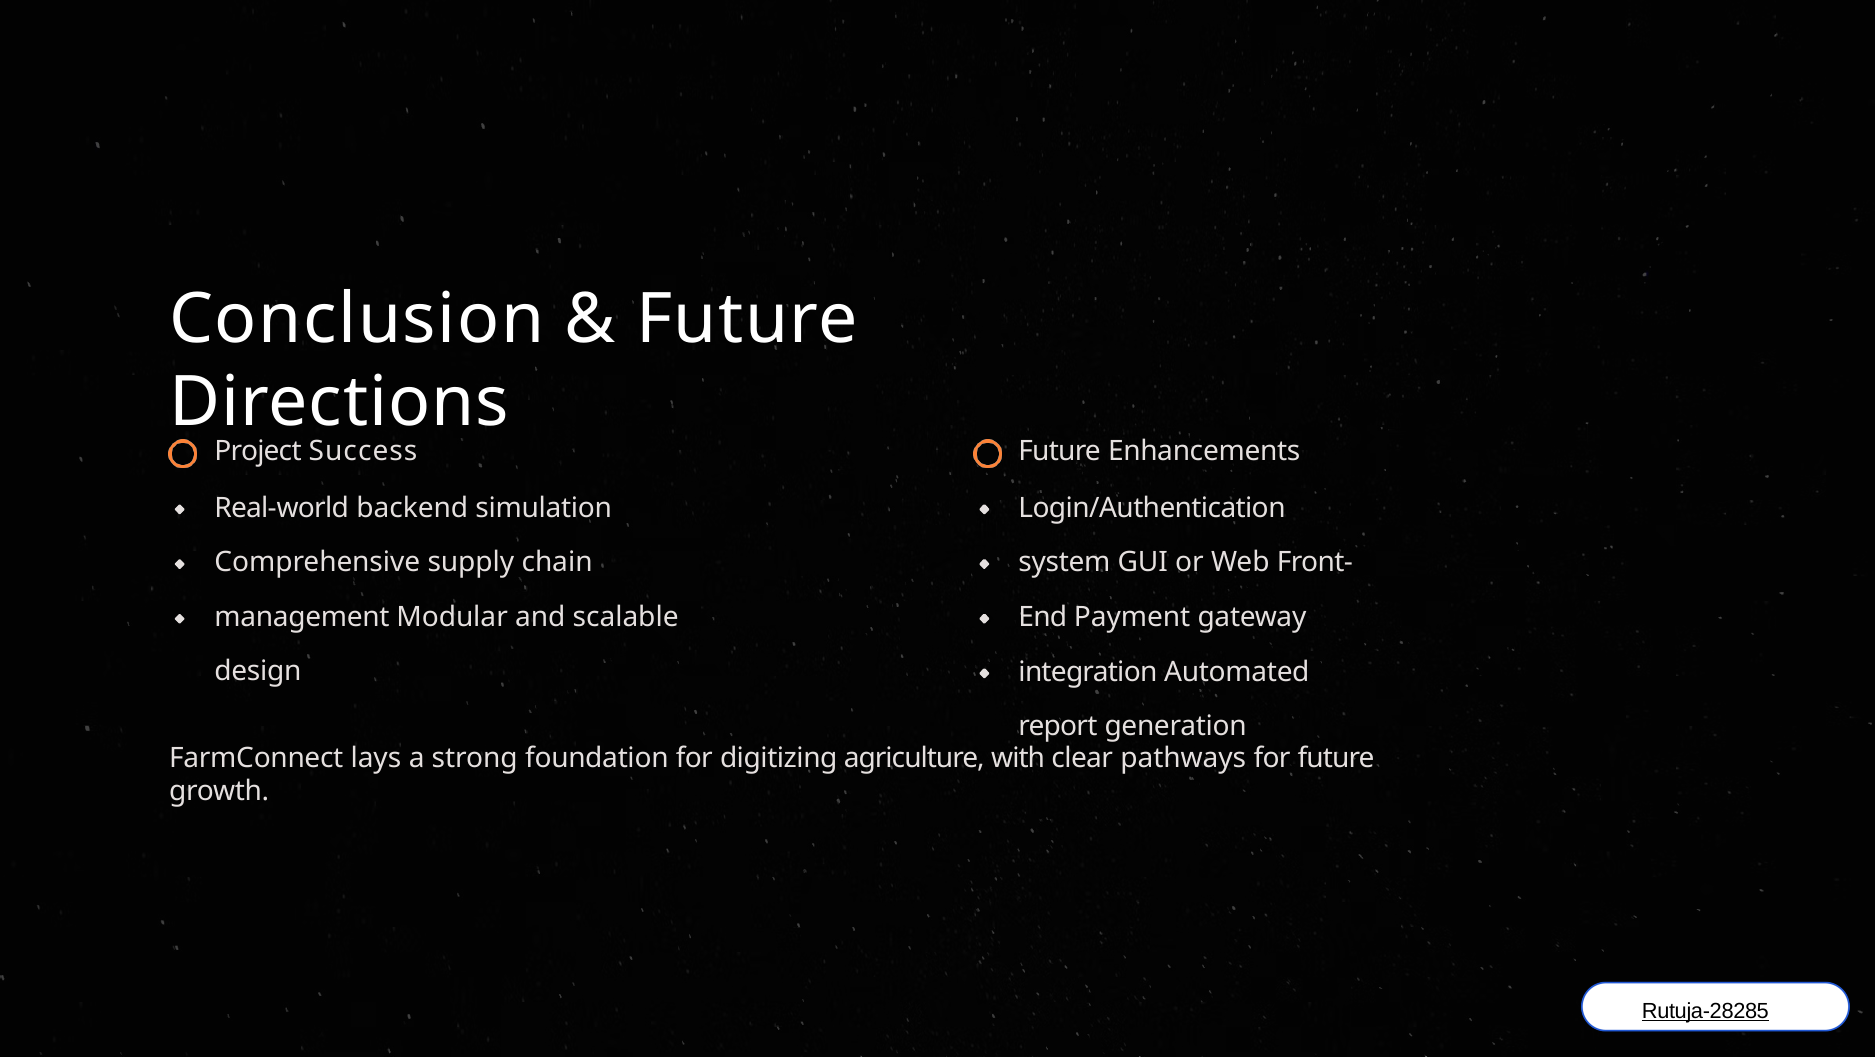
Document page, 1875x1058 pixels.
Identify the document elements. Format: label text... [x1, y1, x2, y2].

title Conclusion & Future Directions [167, 269, 1169, 449]
text_box [979, 614, 990, 624]
text_box [979, 668, 990, 679]
picture [0, 0, 1875, 1057]
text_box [1571, 971, 1860, 1041]
text_box [979, 559, 990, 569]
text_box FarmConnect lays a strong foundation for digitizing agriculture, with clear pathways for future growth. [167, 737, 1438, 807]
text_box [168, 438, 198, 624]
text_box [979, 504, 990, 515]
text_box Future Enhancements Login/Authentication system GUI or Web Front-End Payment gateway integration Automated report generation [1016, 430, 1384, 737]
text_box Project Success Real-world backend simulation Comprehensive supply chain management Modular and scalable design [212, 430, 748, 687]
